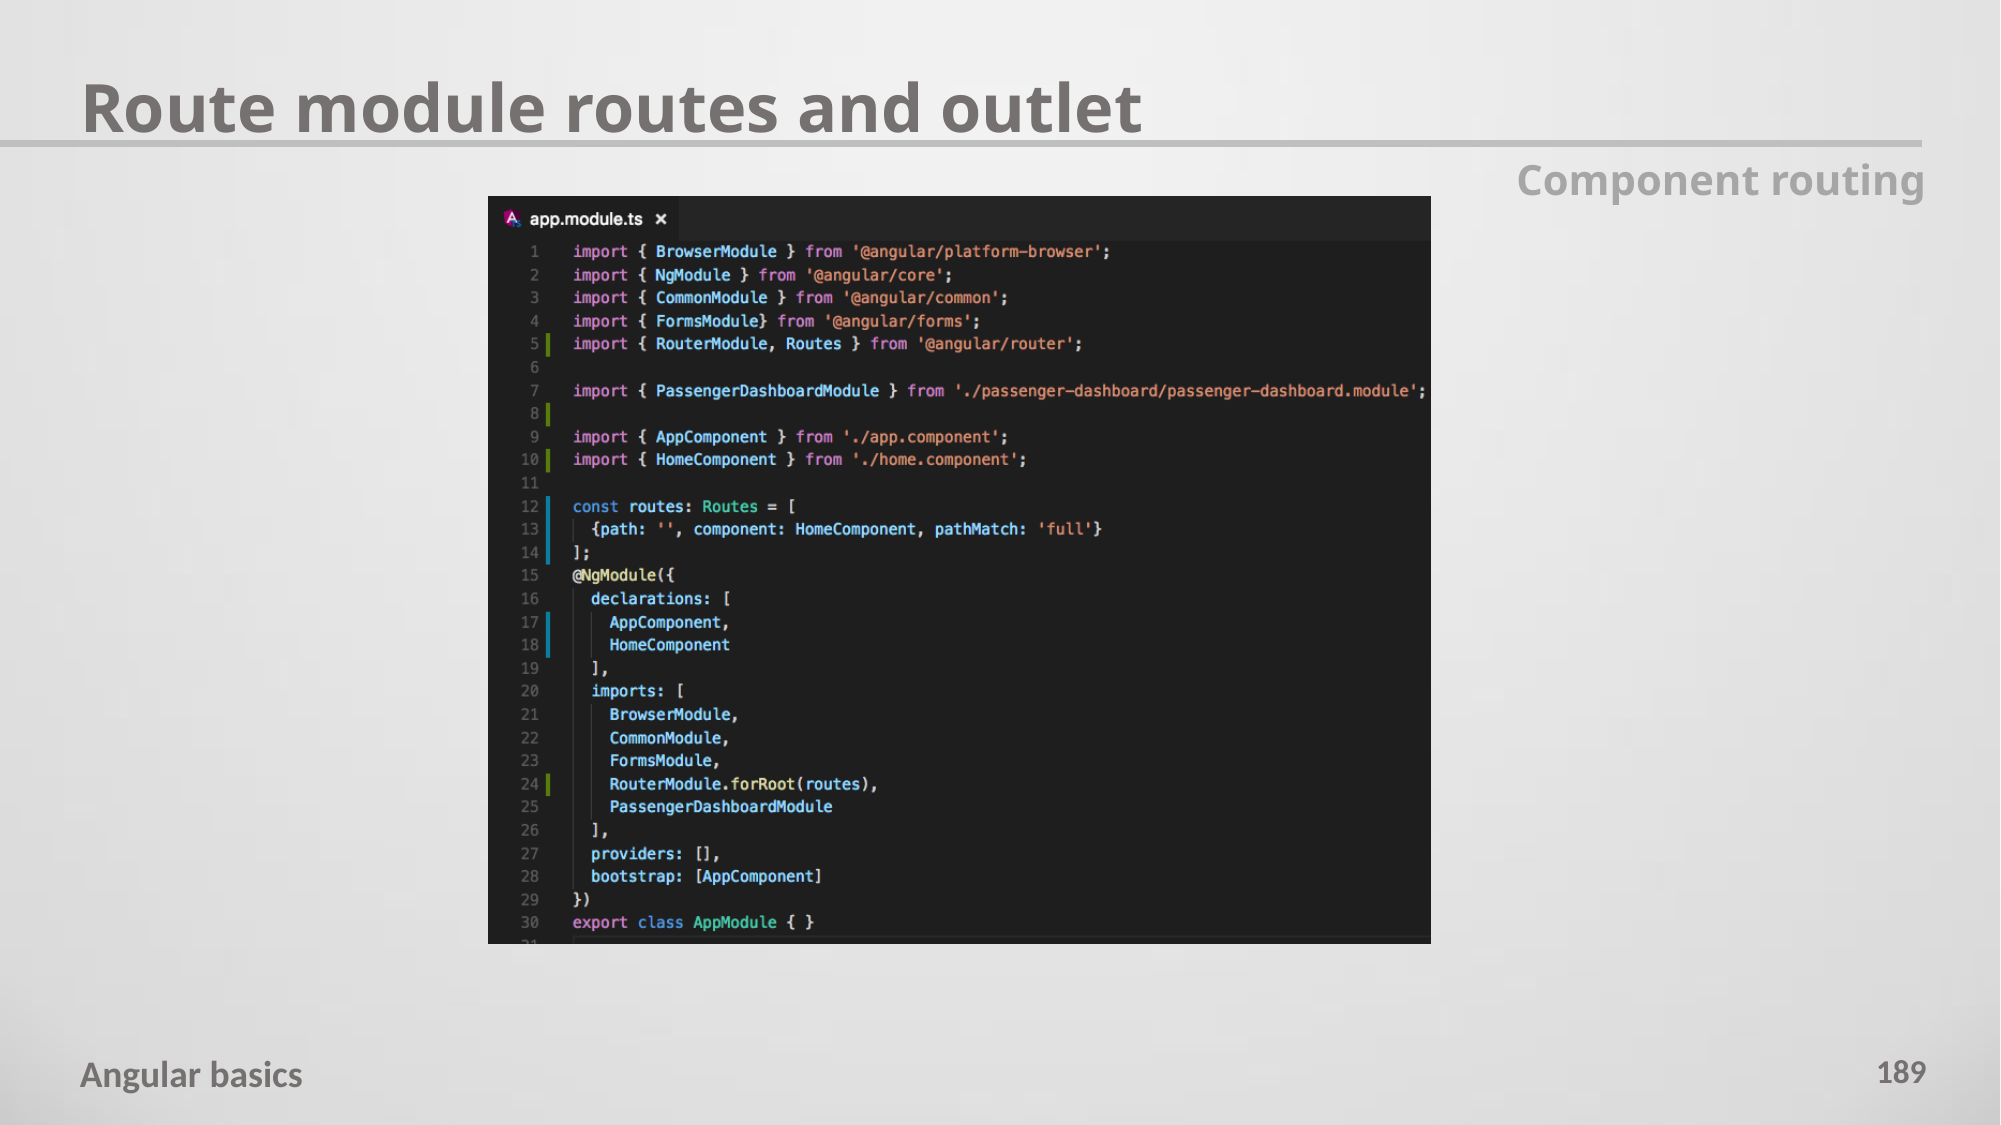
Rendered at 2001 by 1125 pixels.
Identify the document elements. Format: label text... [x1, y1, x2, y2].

slide_number 189 [1412, 1038, 1942, 1103]
text_box Route module routes and outlet [65, 147, 1176, 155]
text_box Component routing [1176, 146, 1942, 212]
picture [0, 0, 2001, 1125]
footer Angular basics [65, 1042, 1338, 1103]
text_box Route module routes and outlet [65, 48, 1942, 146]
